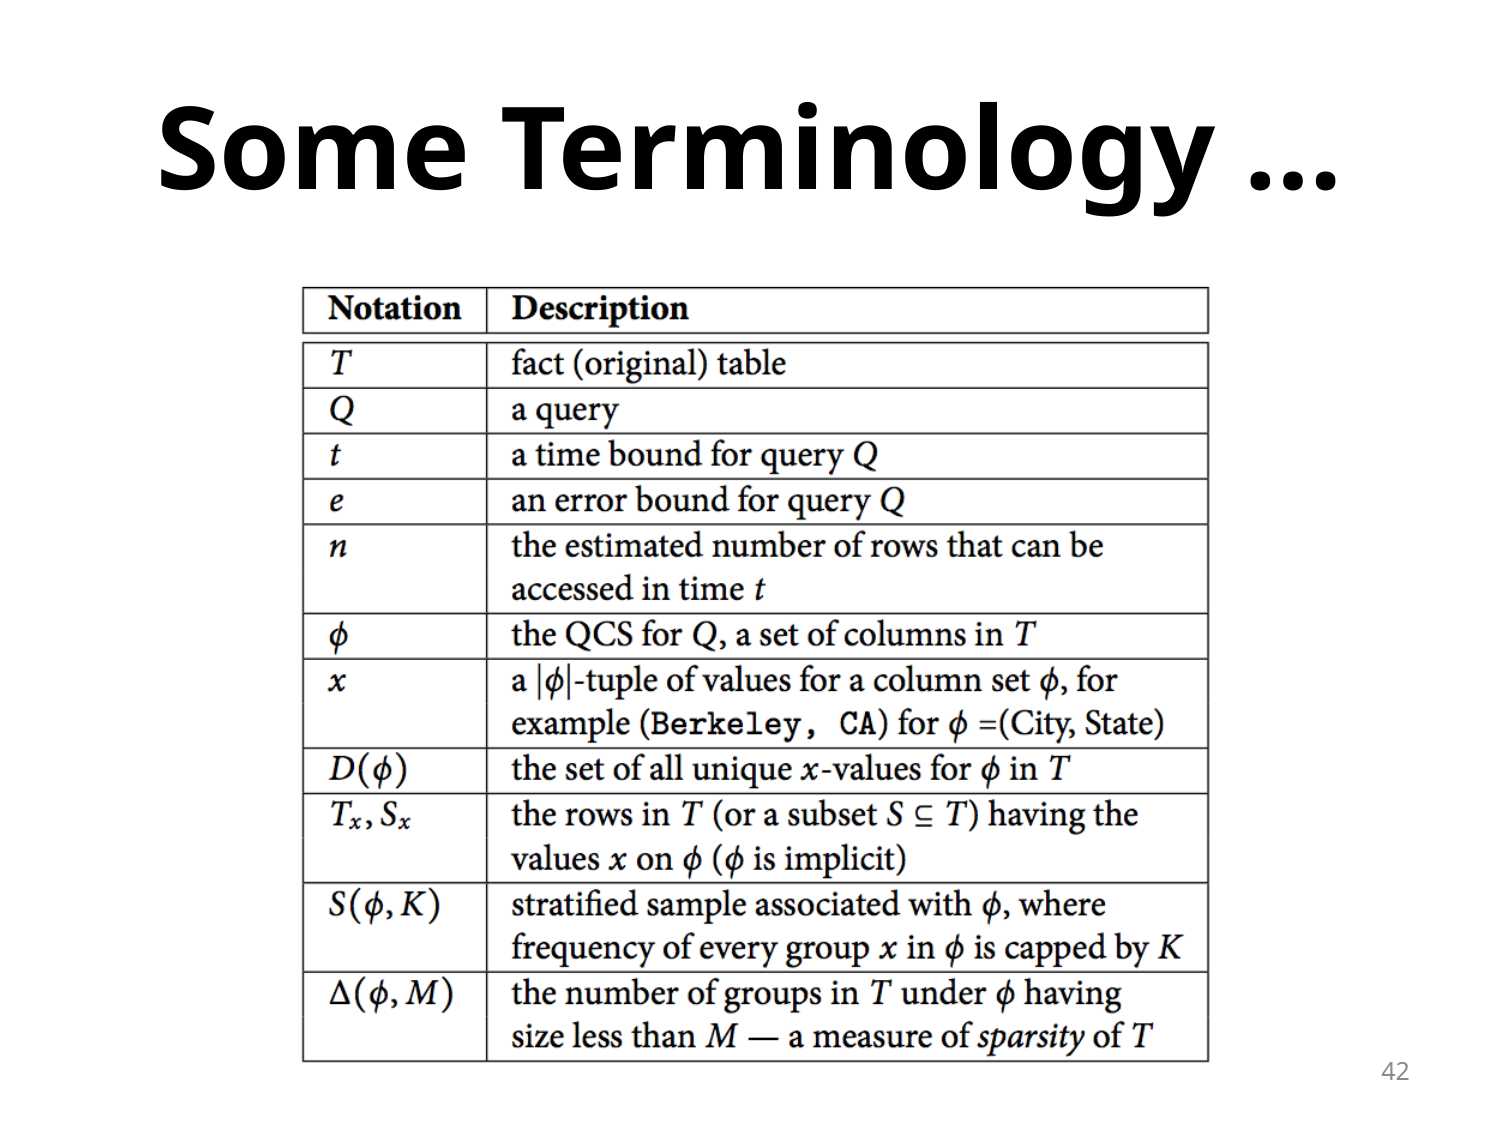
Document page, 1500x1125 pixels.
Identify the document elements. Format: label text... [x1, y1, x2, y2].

picture [287, 281, 1226, 1070]
title Some Terminology … [75, 50, 1425, 238]
slide_number 42 [1074, 1042, 1425, 1103]
